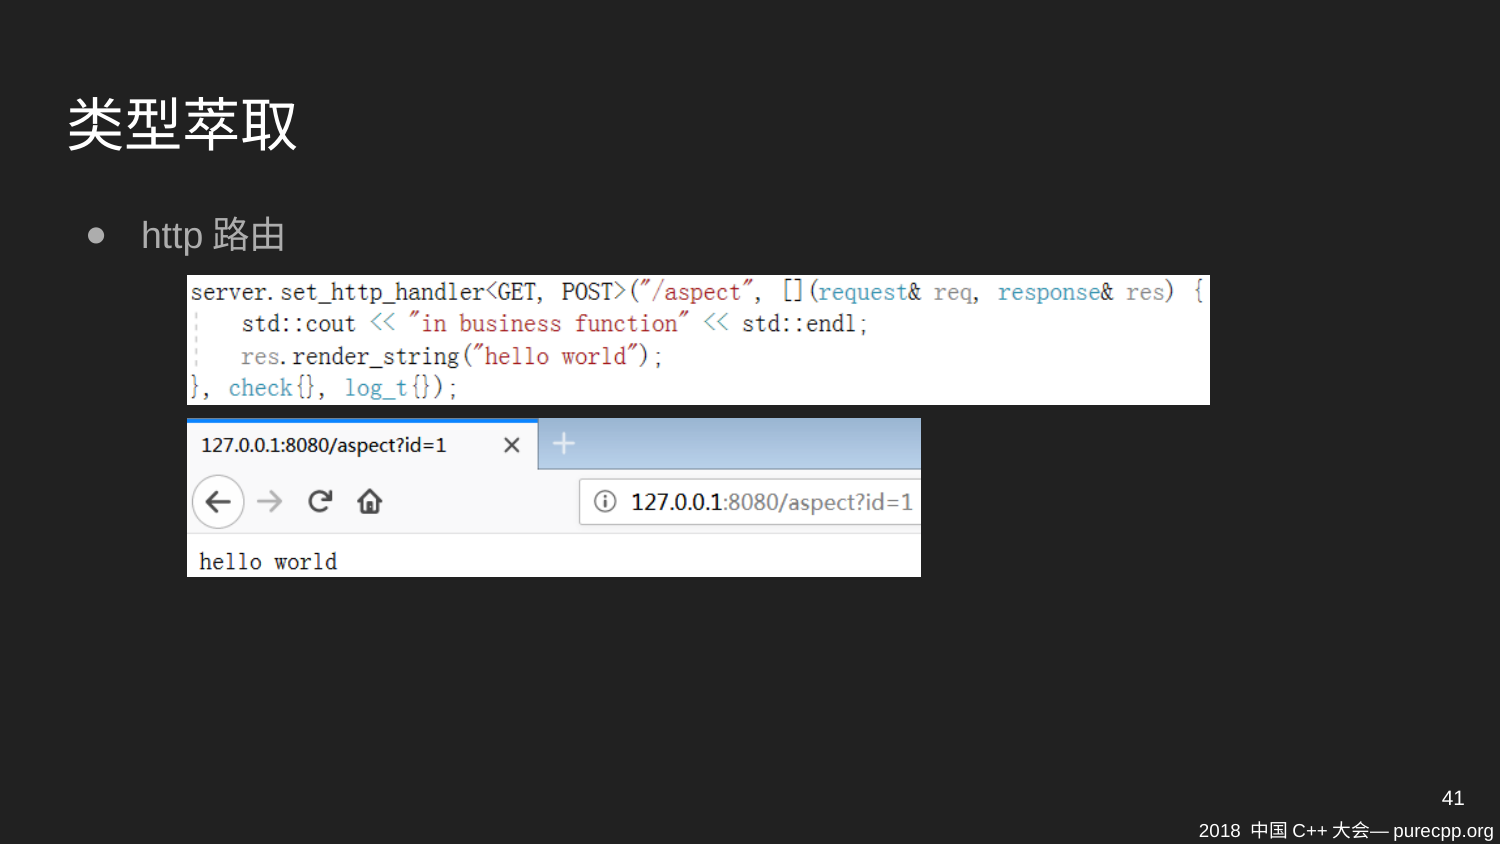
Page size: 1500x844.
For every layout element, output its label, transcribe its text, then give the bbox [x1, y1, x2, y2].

picture [187, 418, 921, 577]
title 类型萃取 [51, 72, 1449, 167]
slide_number 41 [1389, 764, 1480, 830]
picture [187, 275, 1210, 405]
list http路由 [51, 189, 1449, 750]
